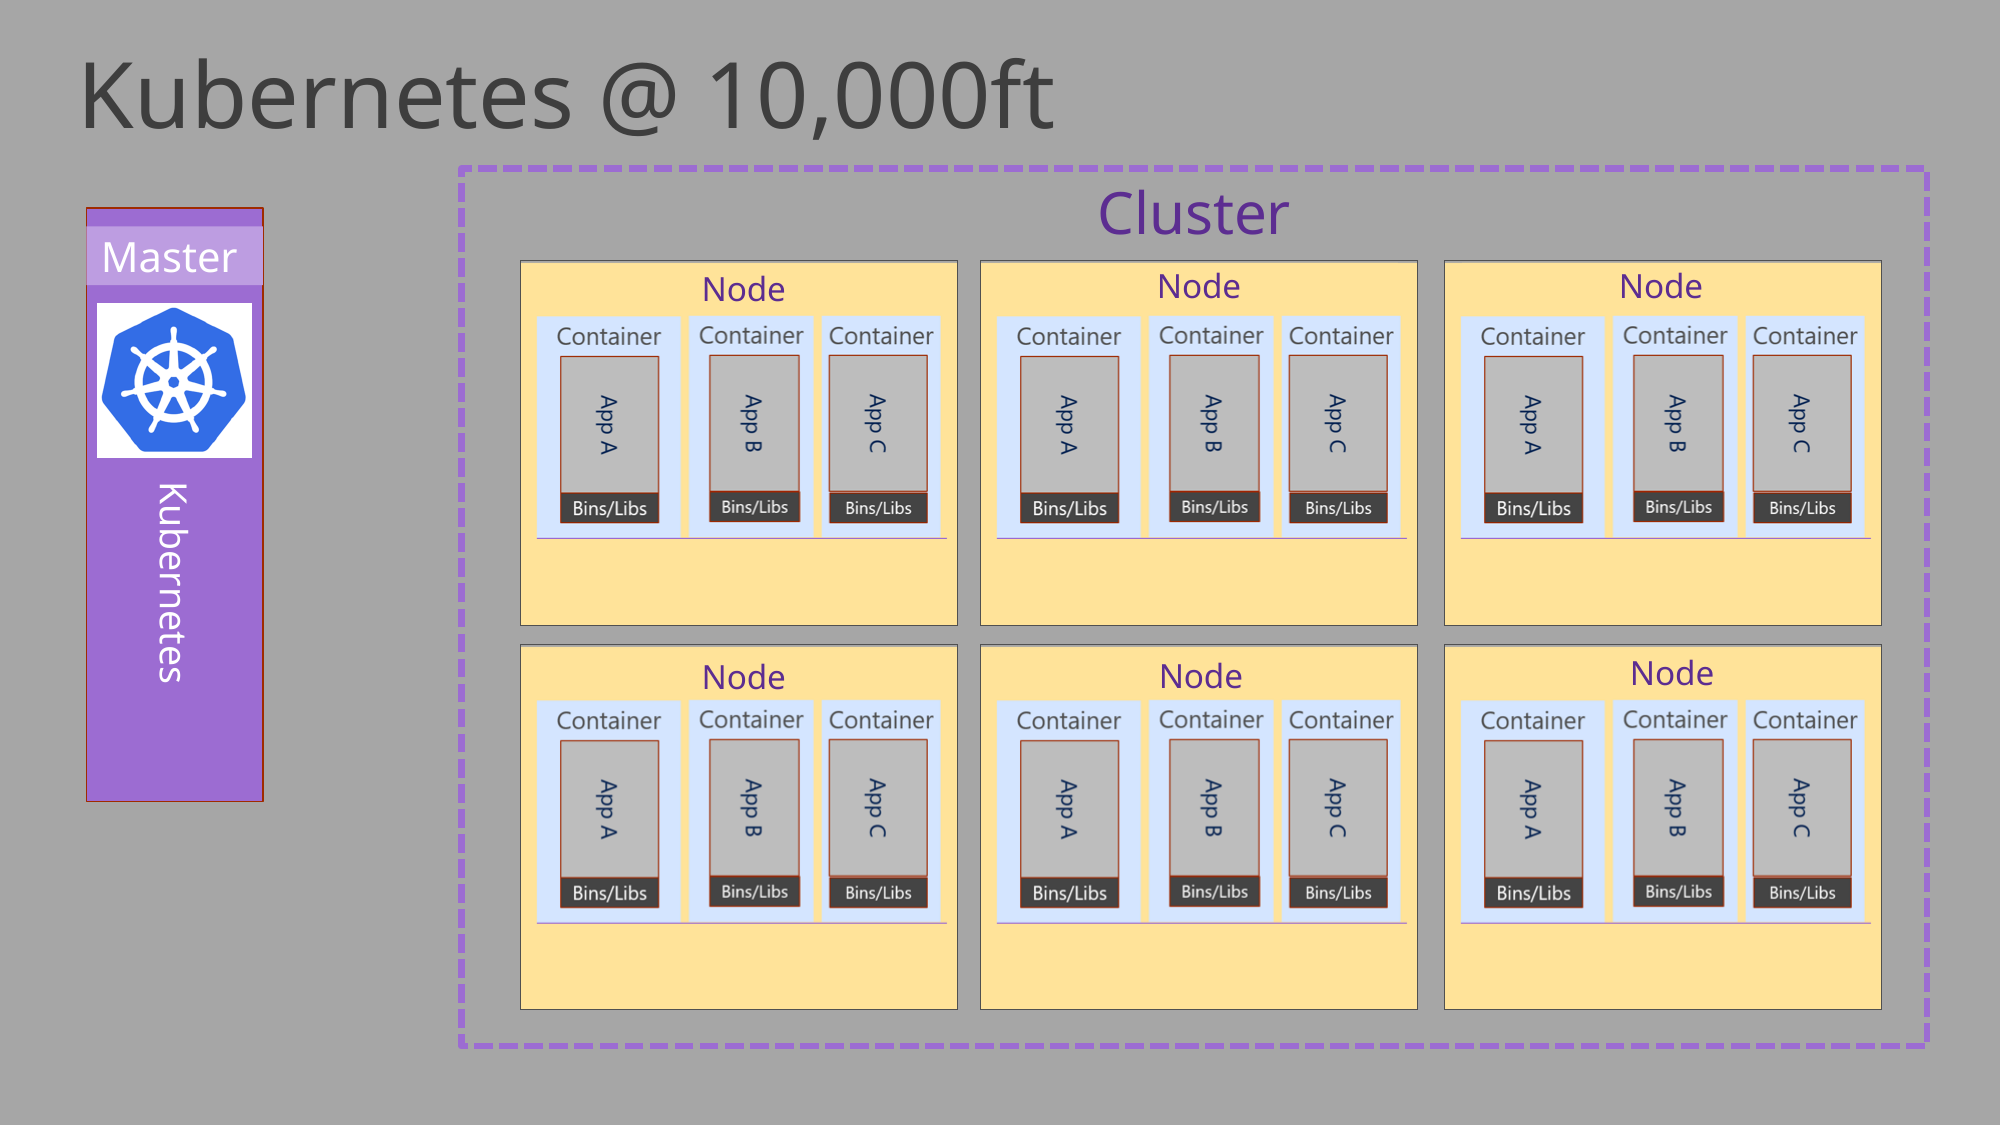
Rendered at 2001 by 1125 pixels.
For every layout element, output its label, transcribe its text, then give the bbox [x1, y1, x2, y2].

picture [1444, 644, 1882, 1010]
text_box Master [86, 225, 264, 286]
picture [980, 259, 1418, 626]
text_box Kubernetes [86, 207, 264, 225]
picture [1444, 259, 1882, 626]
picture [980, 644, 1418, 1010]
text_box Kubernetes @ 10,000ft [77, 48, 1788, 148]
text_box Kubernetes [86, 286, 264, 802]
picture [520, 259, 959, 626]
text_box Cluster [461, 168, 1928, 1047]
picture [97, 303, 253, 459]
picture [520, 644, 958, 1010]
